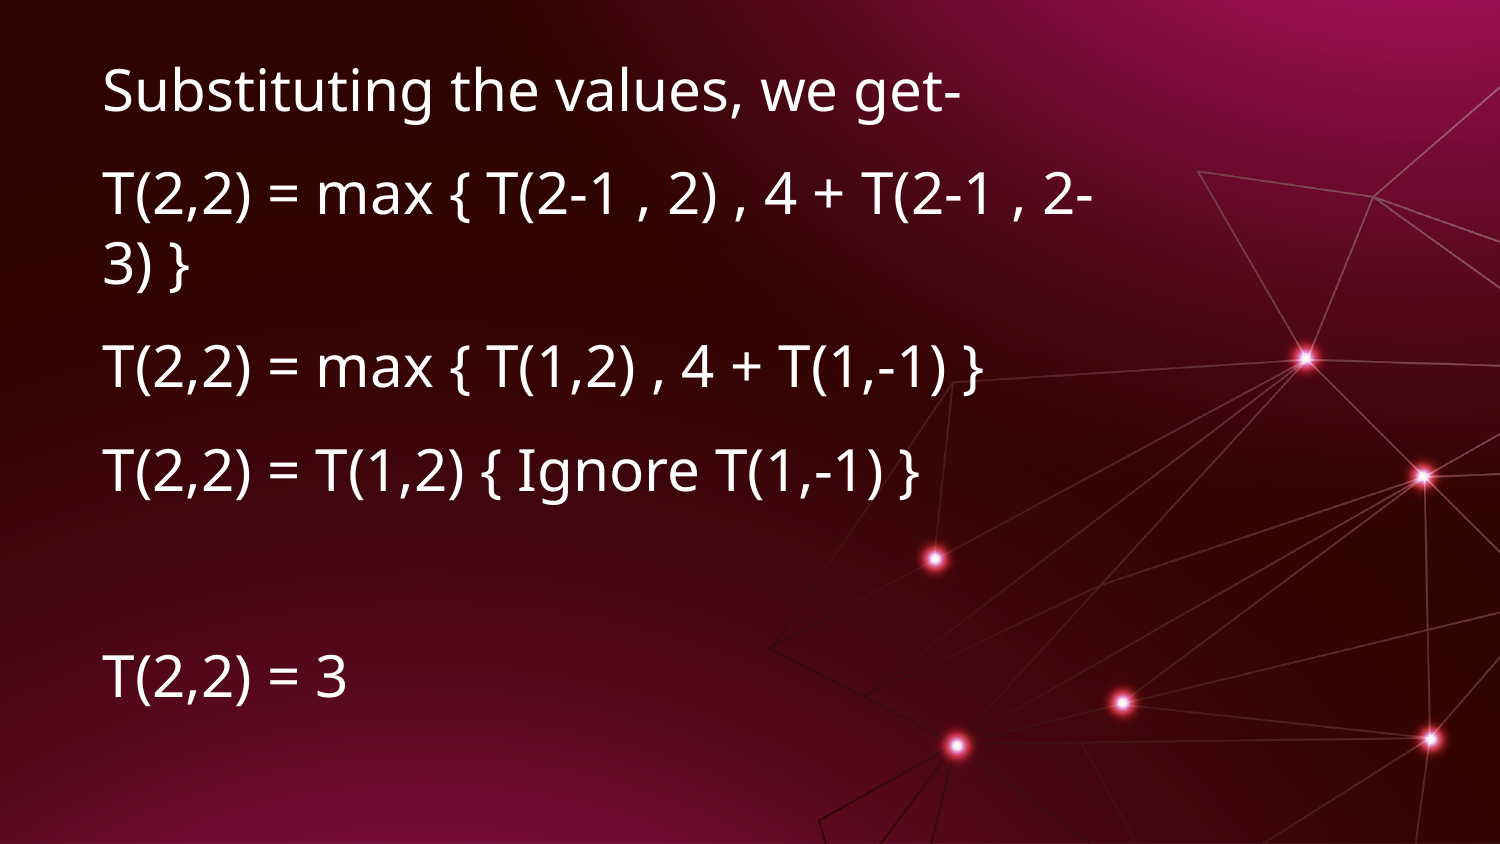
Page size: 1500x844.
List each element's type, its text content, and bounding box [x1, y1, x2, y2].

list Substituting the values, we get- T(2,2) = max { T(2-1 , 2) , 4 + T(2-1 , 2-3) } T(2,2) = max { T(1,2) , 4 + T(1,-1) } T(2,2) = T(1,2) { Ignore T(1,-1) } T(2,2) = 3 [87, 37, 1149, 422]
picture [0, 0, 1500, 844]
